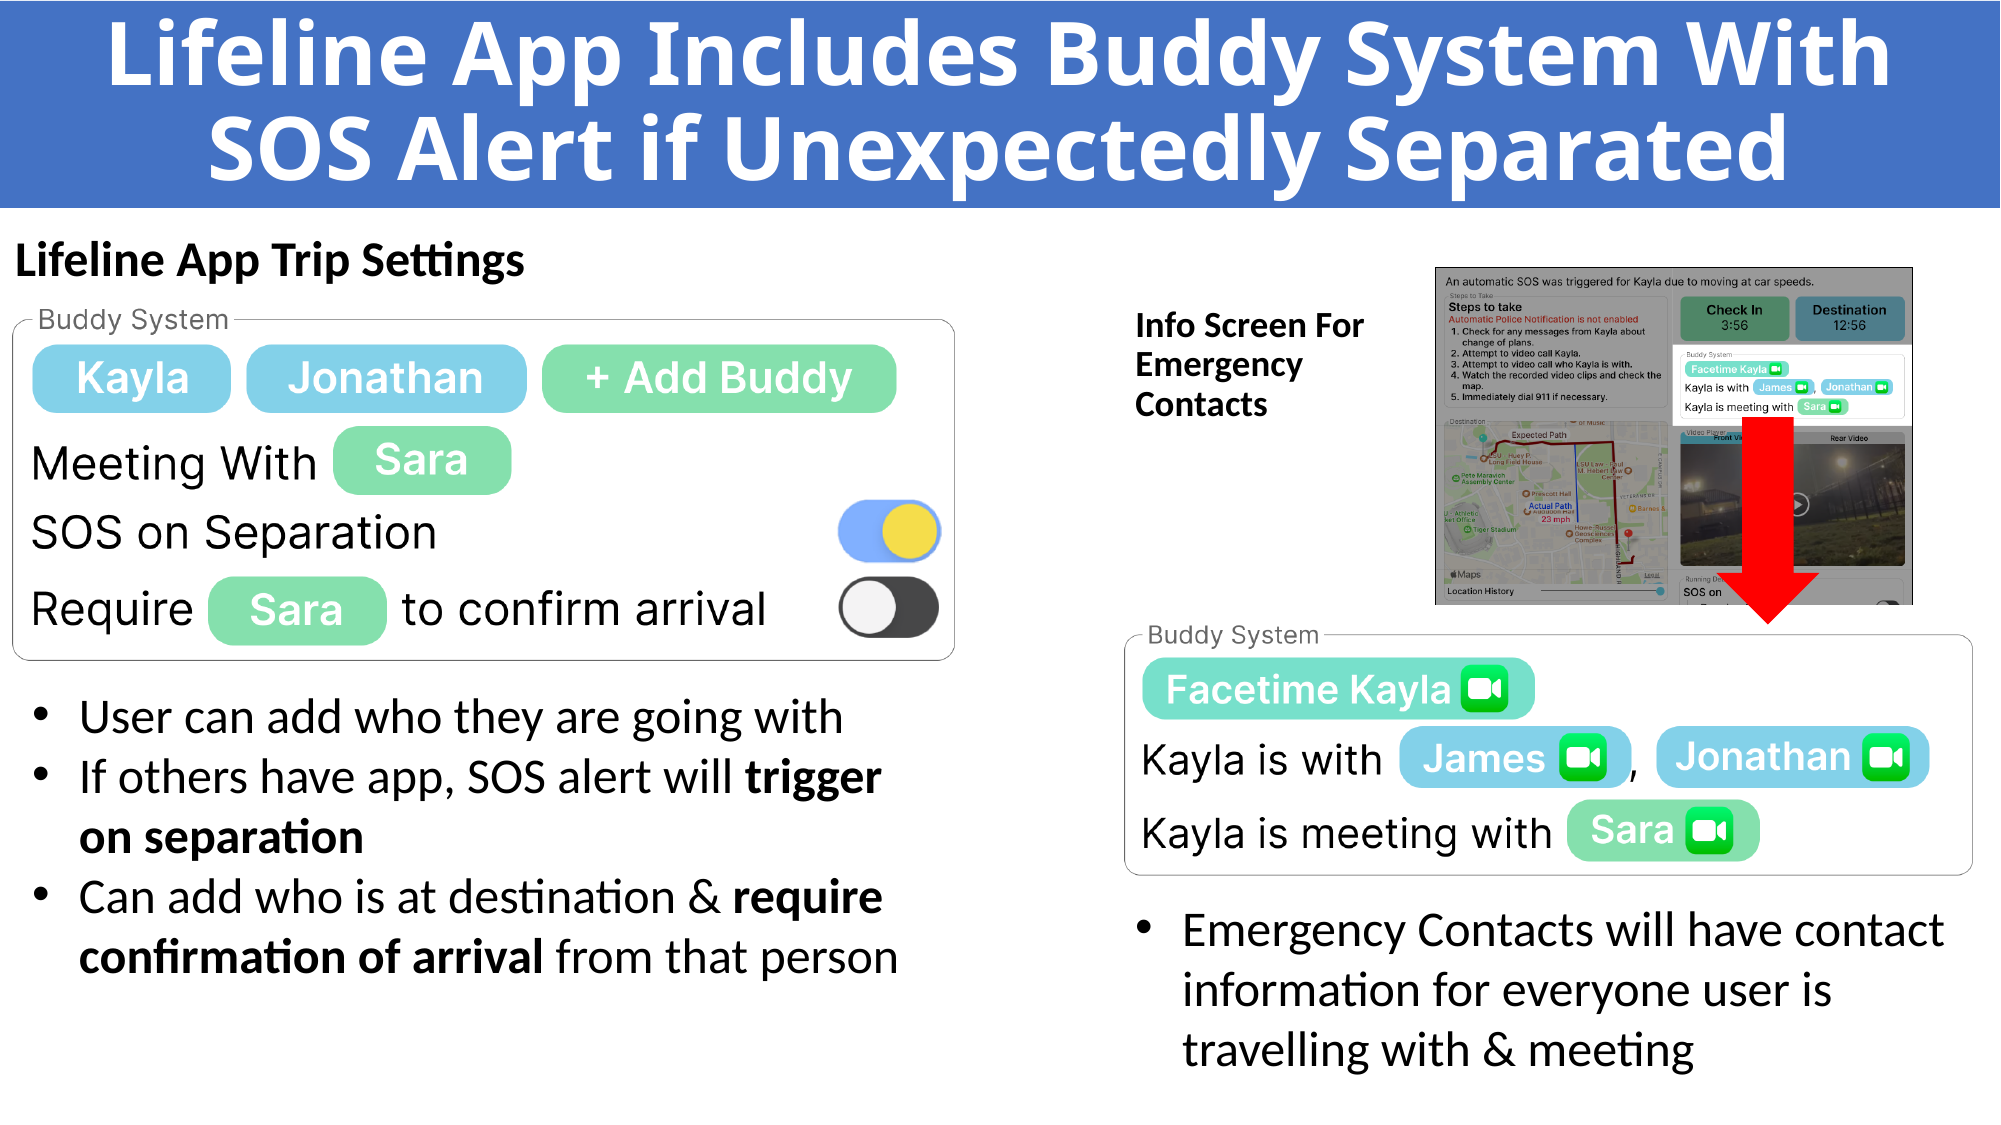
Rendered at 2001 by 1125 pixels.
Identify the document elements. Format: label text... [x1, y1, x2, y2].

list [6, 295, 965, 677]
title Lifeline App Includes Buddy System With SOS Alert if Unexpectedly Separated [0, 0, 2000, 208]
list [1106, 605, 1983, 889]
text_box Emergency Contacts will have contact information for everyone user is travelling with & meeting [1120, 889, 2000, 1084]
text_box User can add who they are going with If others have app, SOS alert will trigger on separation Can add who is at destination & require confirmation of arrival from that person [17, 677, 923, 992]
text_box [1435, 267, 1913, 605]
list Info Screen For Emergency Contacts [1120, 297, 1435, 433]
list Lifeline App Trip Settings [0, 218, 847, 296]
